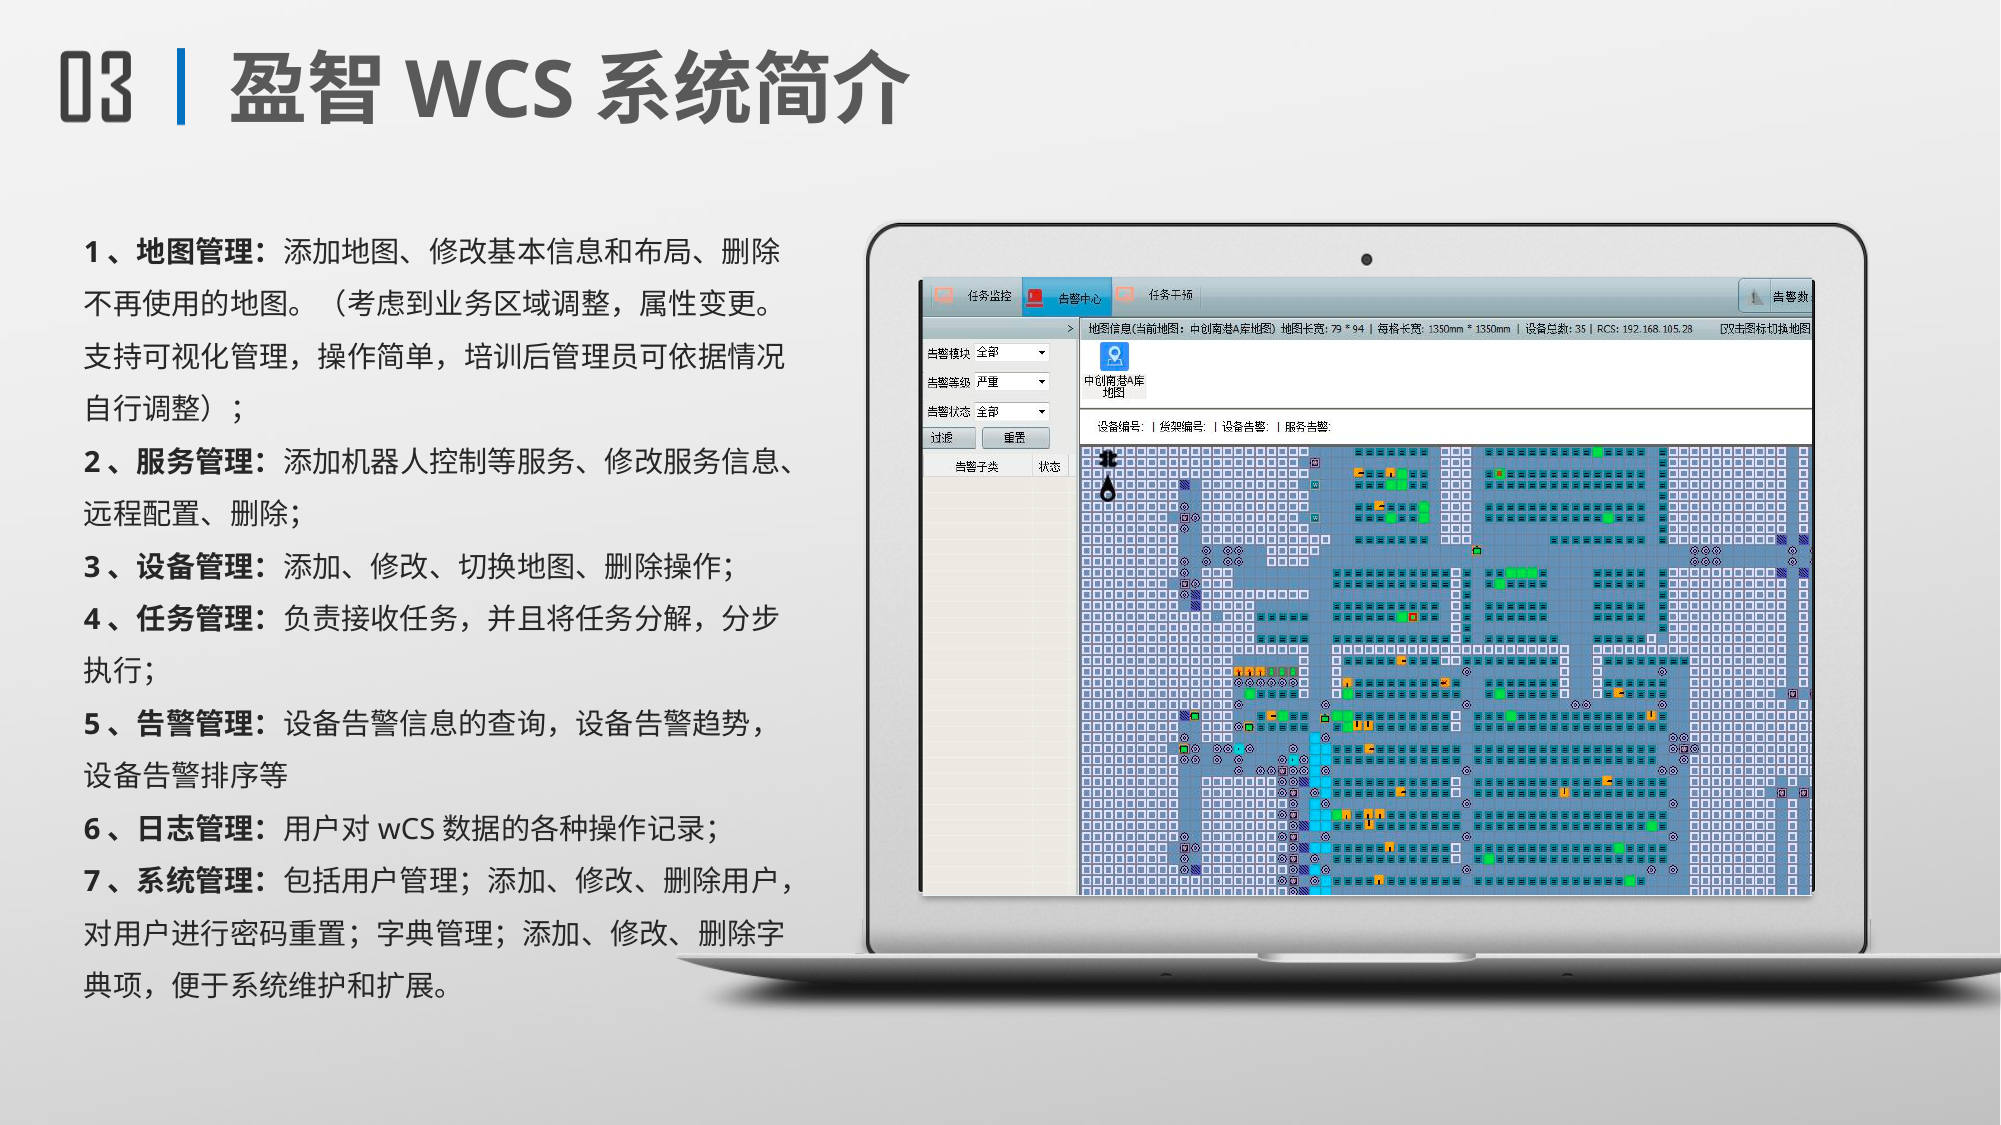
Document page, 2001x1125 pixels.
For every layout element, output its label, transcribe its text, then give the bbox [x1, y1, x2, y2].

text_box 1、地图管理：添加地图、修改基本信息和布局、删除不再使用的地图。（考虑到业务区域调整，属性变更。支持可视化管理，操作简单，培训后管理员可依据情况自行调整）； 2、服务管理：添加机器人控制等服务、修改服务信息、远程配置、删除； 3、设备管理：添加、修改、切换地图、删除操作； 4、任务管理：负责接收任务，并且将任务分解，分步执行； 5、告警管理：设备告警信息的查询，设备告警趋势，设备告警排序等 6、日志管理：用户对wCS数据的各种操作记录； 7、系统管理：包括用户管理；添加、修改、删除用户，对用户进行密码重置；字典管理；添加、修改、删除字典项，便于系统维护和扩展。 [69, 208, 645, 588]
text_box 盈智WCS系统简介 [213, 31, 1361, 141]
picture [0, 0, 2001, 1125]
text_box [645, 208, 2000, 1030]
